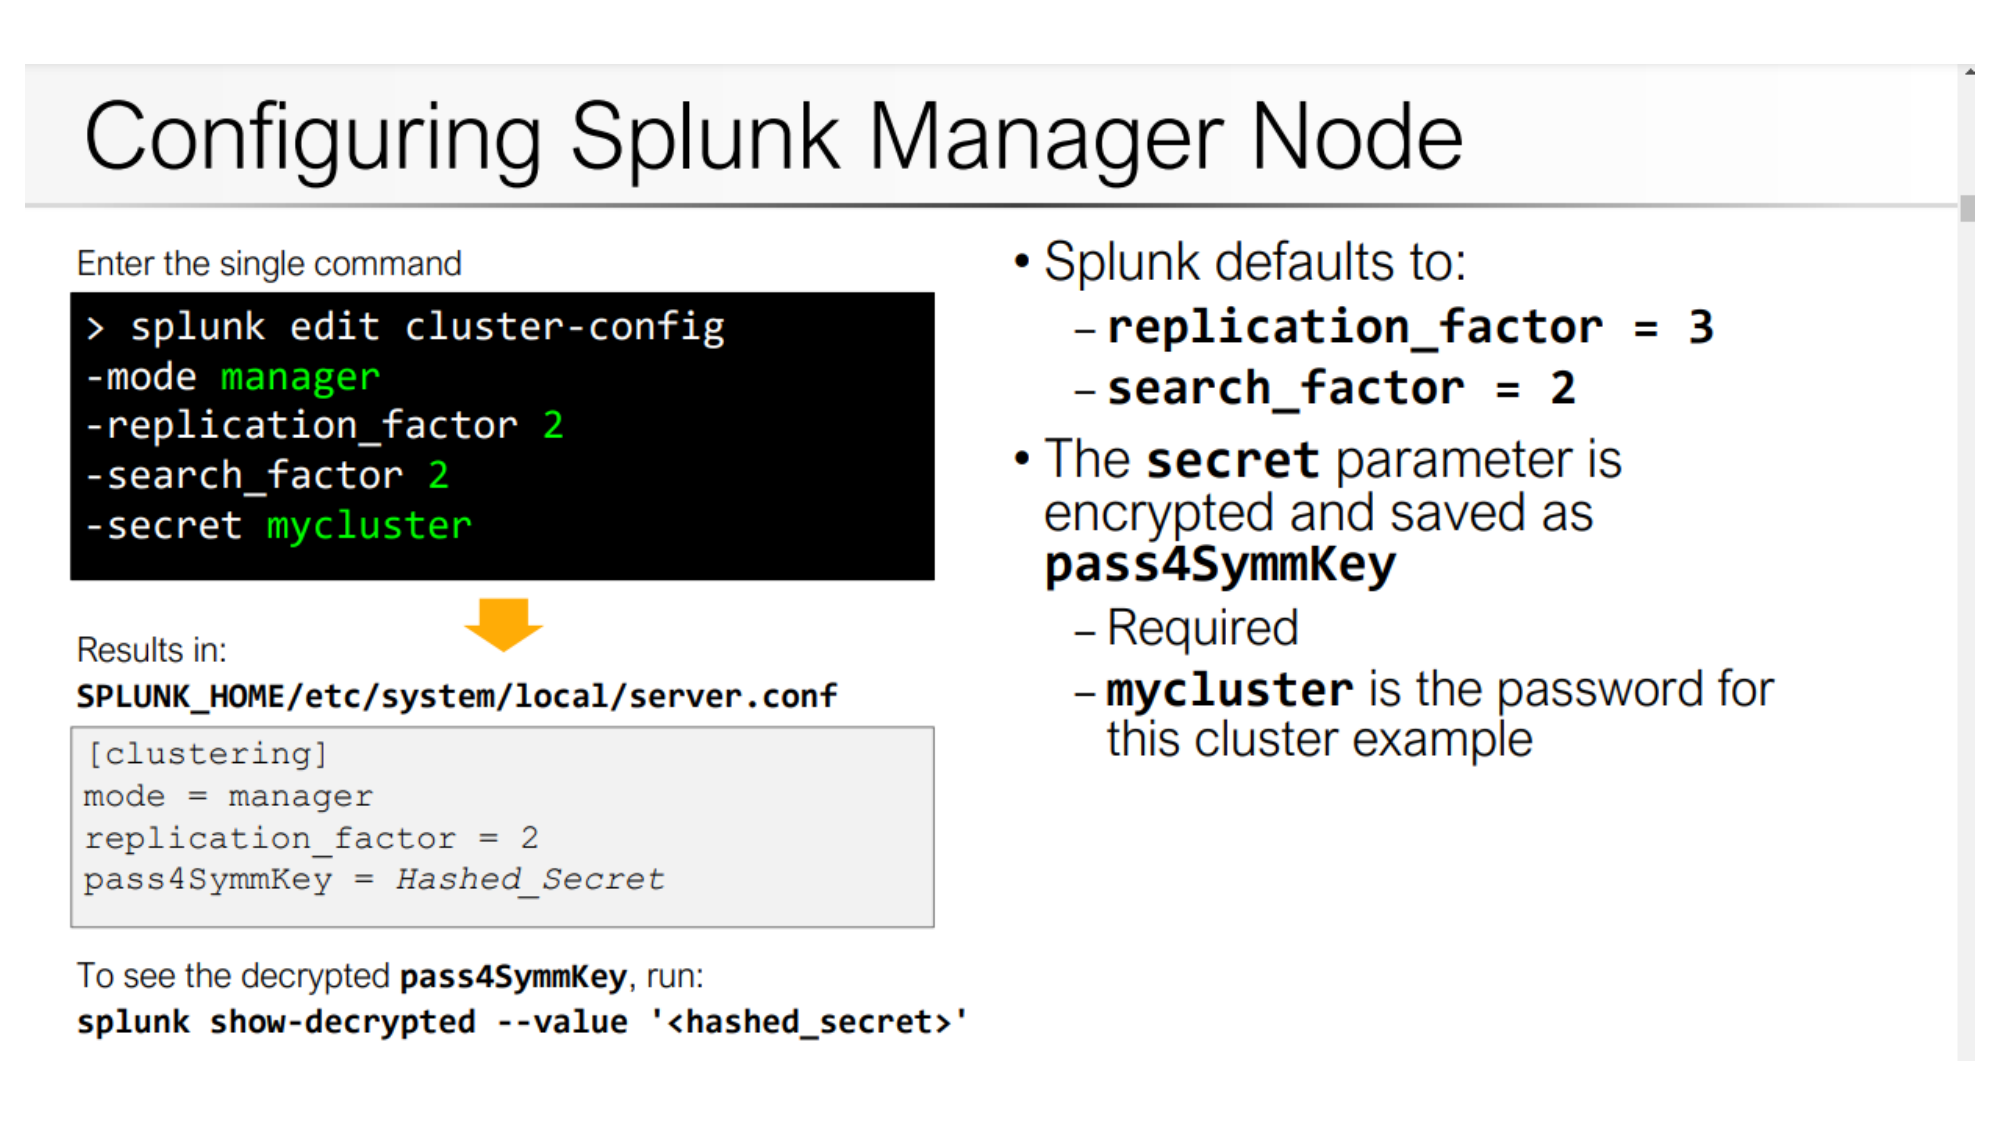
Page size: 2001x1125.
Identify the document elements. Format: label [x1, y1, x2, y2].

picture [25, 64, 1975, 1061]
